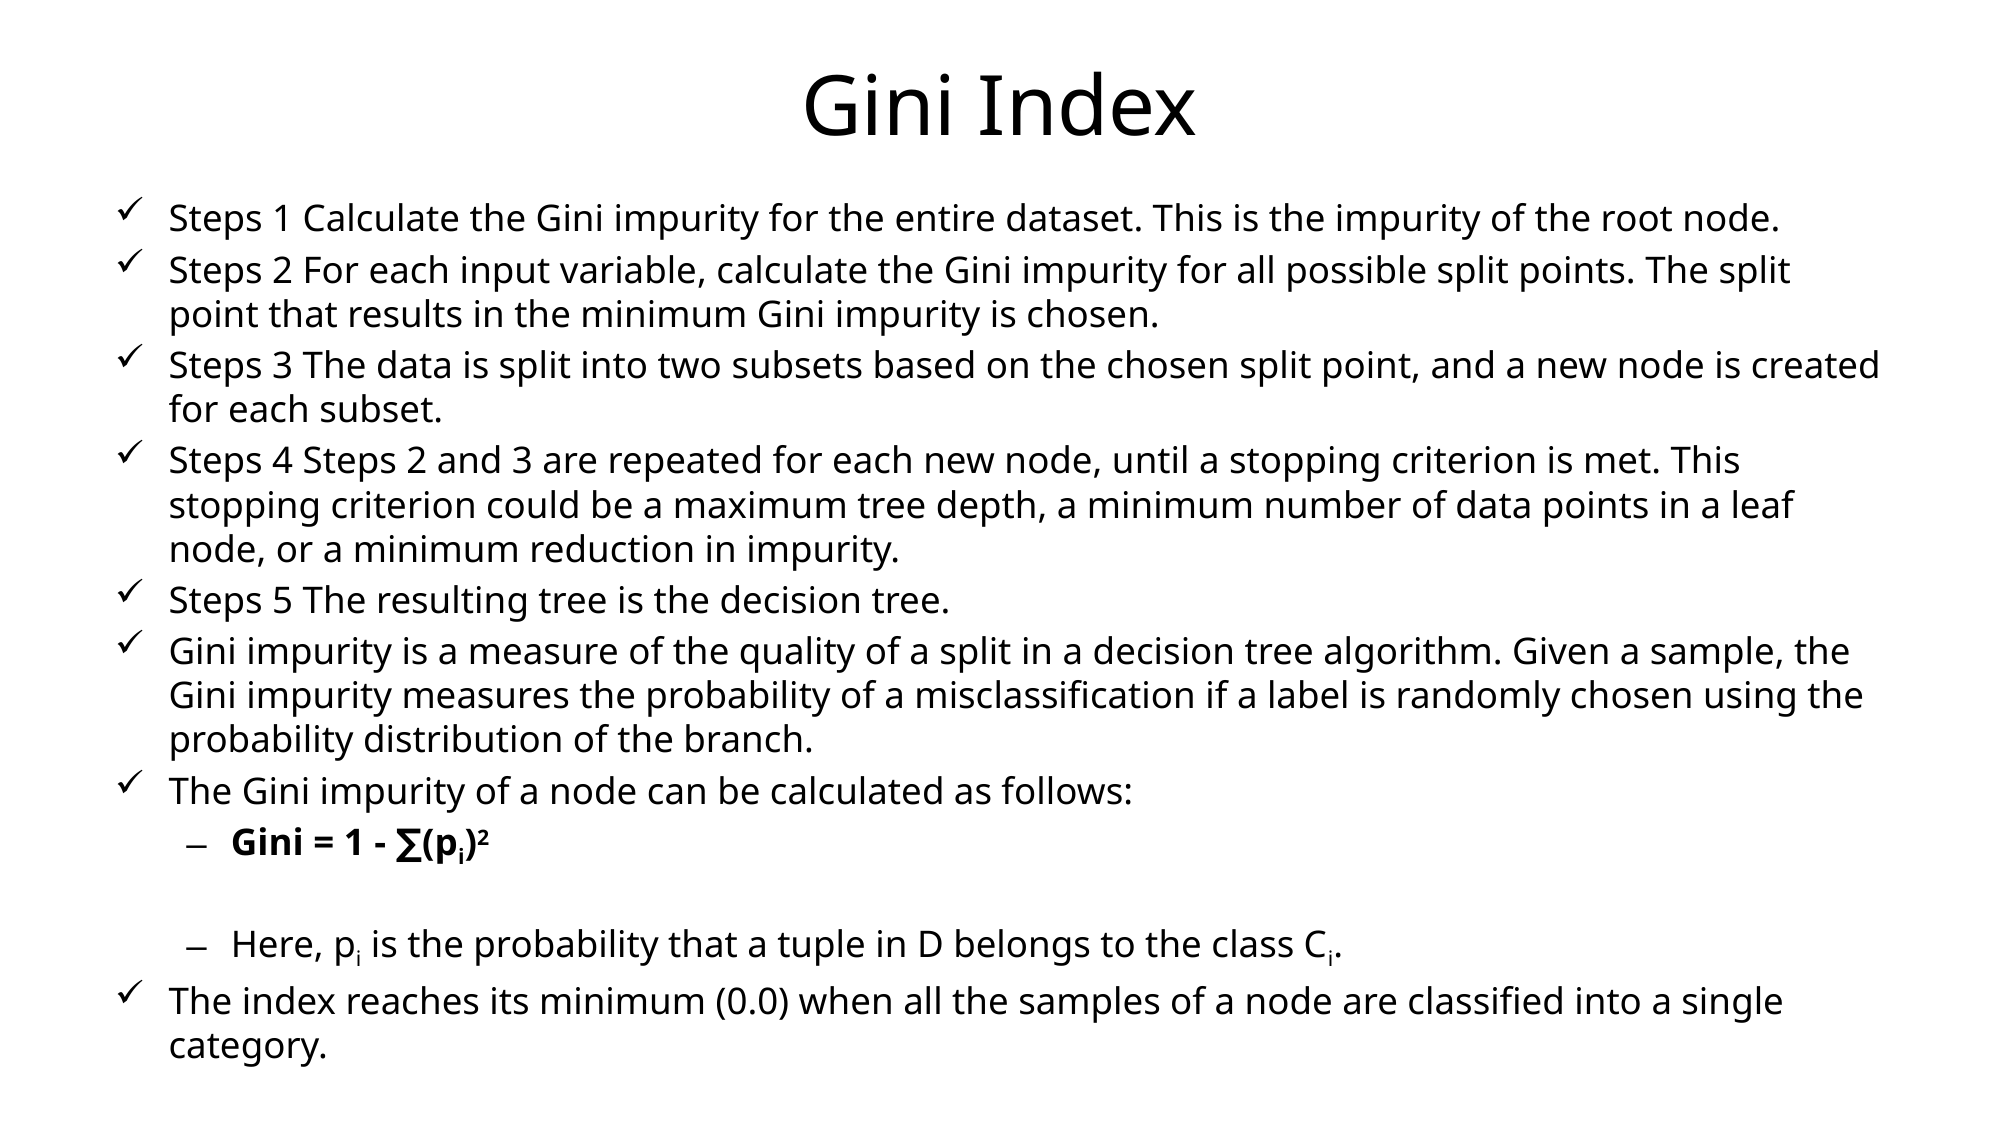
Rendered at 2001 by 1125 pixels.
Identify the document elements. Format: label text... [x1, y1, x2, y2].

list Steps 1 Calculate the Gini impurity for the entire dataset. This is the impurity of the root node. Steps 2 For each input variable, calculate the Gini impurity for all possible split points. The split point that results in the minimum Gini impurity is chosen. Steps 3 The data is split into two subsets based on the chosen split point, and a new node is created for each subset. Steps 4 Steps 2 and 3 are repeated for each new node, until a stopping criterion is met. This stopping criterion could be a maximum tree depth, a minimum number of data points in a leaf node, or a minimum reduction in impurity. Steps 5 The resulting tree is the decision tree. Gini impurity is a measure of the quality of a split in a decision tree algorithm. Given a sample, the Gini impurity measures the probability of a misclassification if a label is randomly chosen using the probability distribution of the branch. The Gini impurity of a node can be calculated as follows: Gini = 1 - ∑(pi)2 Here, pi is the probability that a tuple in D belongs to the class Ci. The index reaches its minimum (0.0) when all the samples of a node are classified into a single category. [99, 187, 1900, 1075]
title Gini Index [99, 45, 1900, 187]
